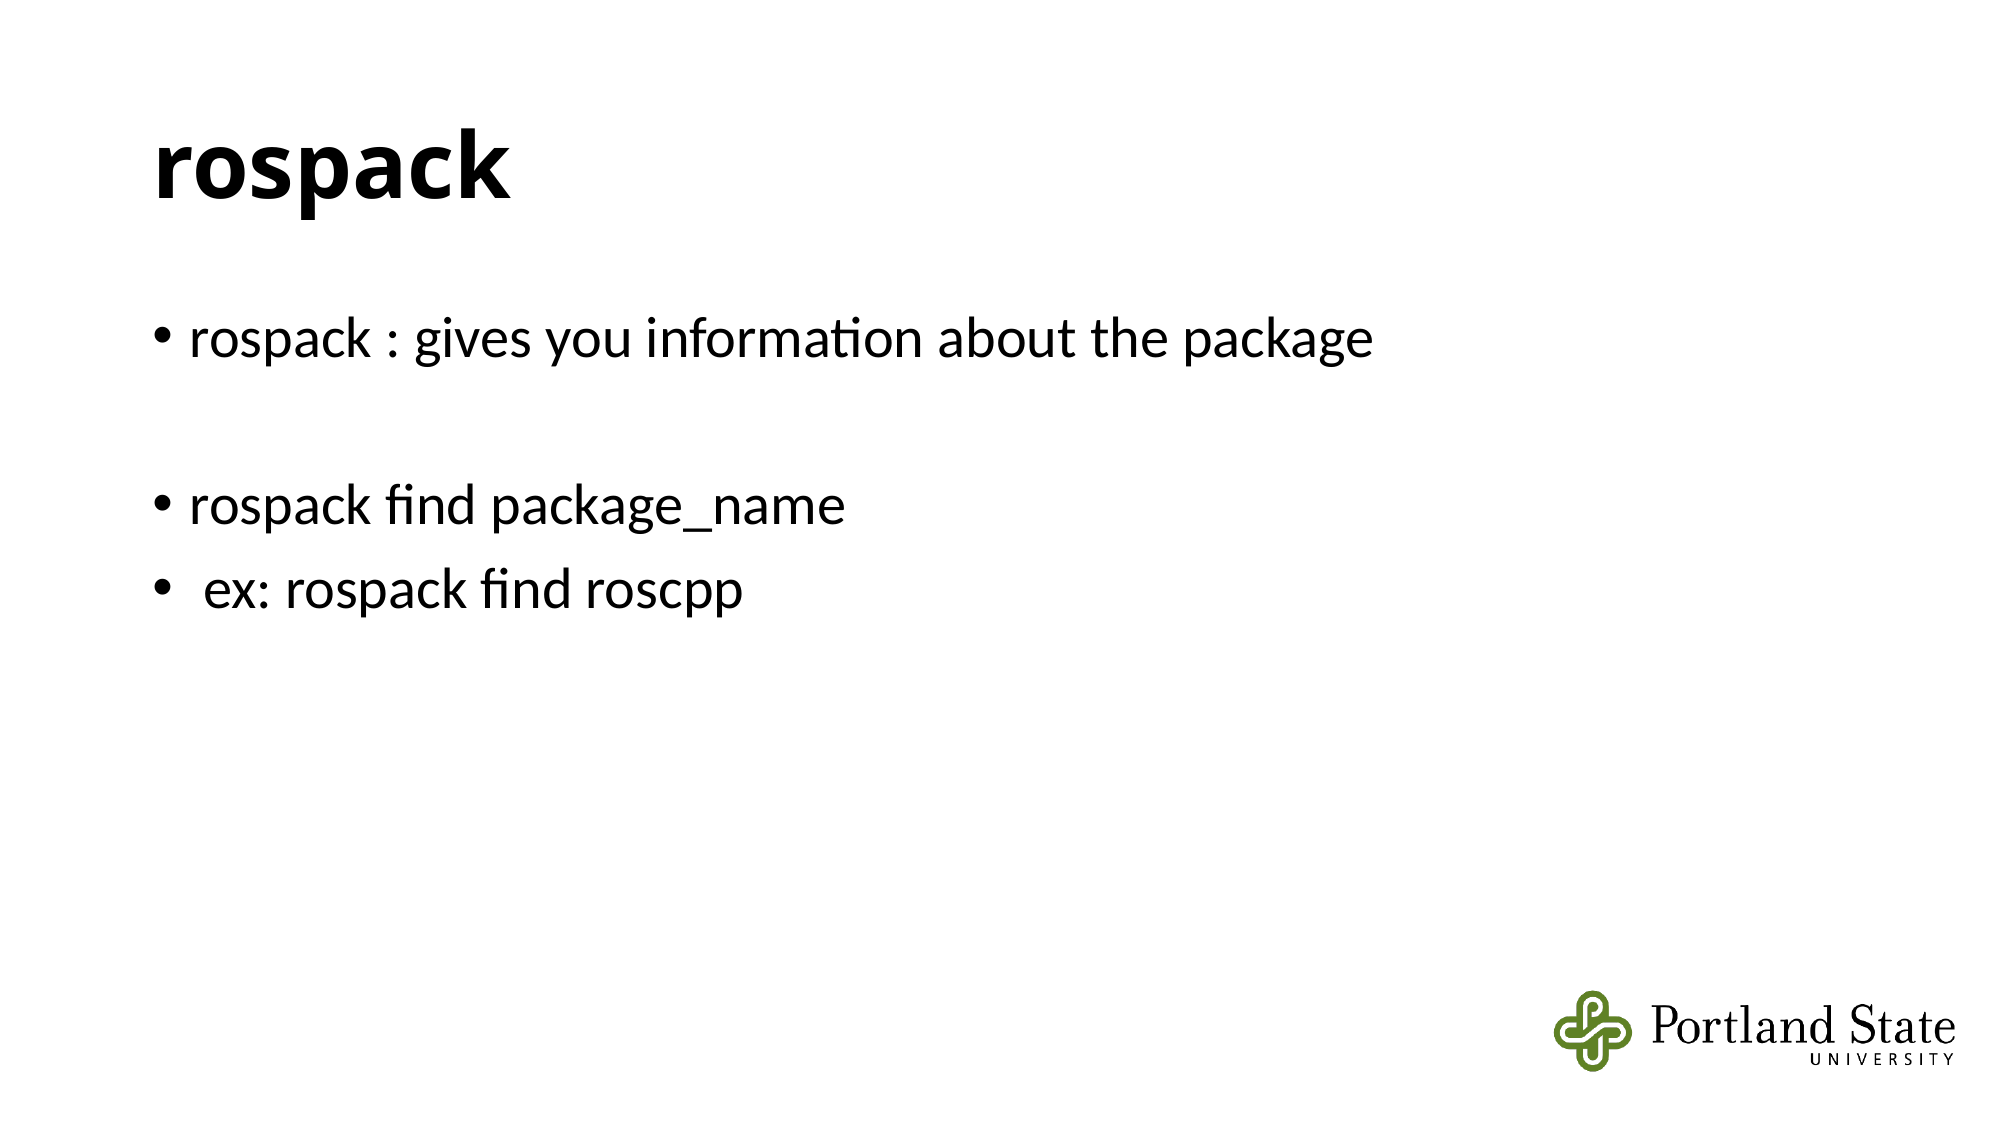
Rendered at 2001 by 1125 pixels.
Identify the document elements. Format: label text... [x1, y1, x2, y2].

title rospack [137, 59, 1863, 278]
picture [1538, 972, 1970, 1089]
list rospack : gives you information about the package rospack find package_name ex: rospack find roscpp [137, 299, 1863, 1014]
